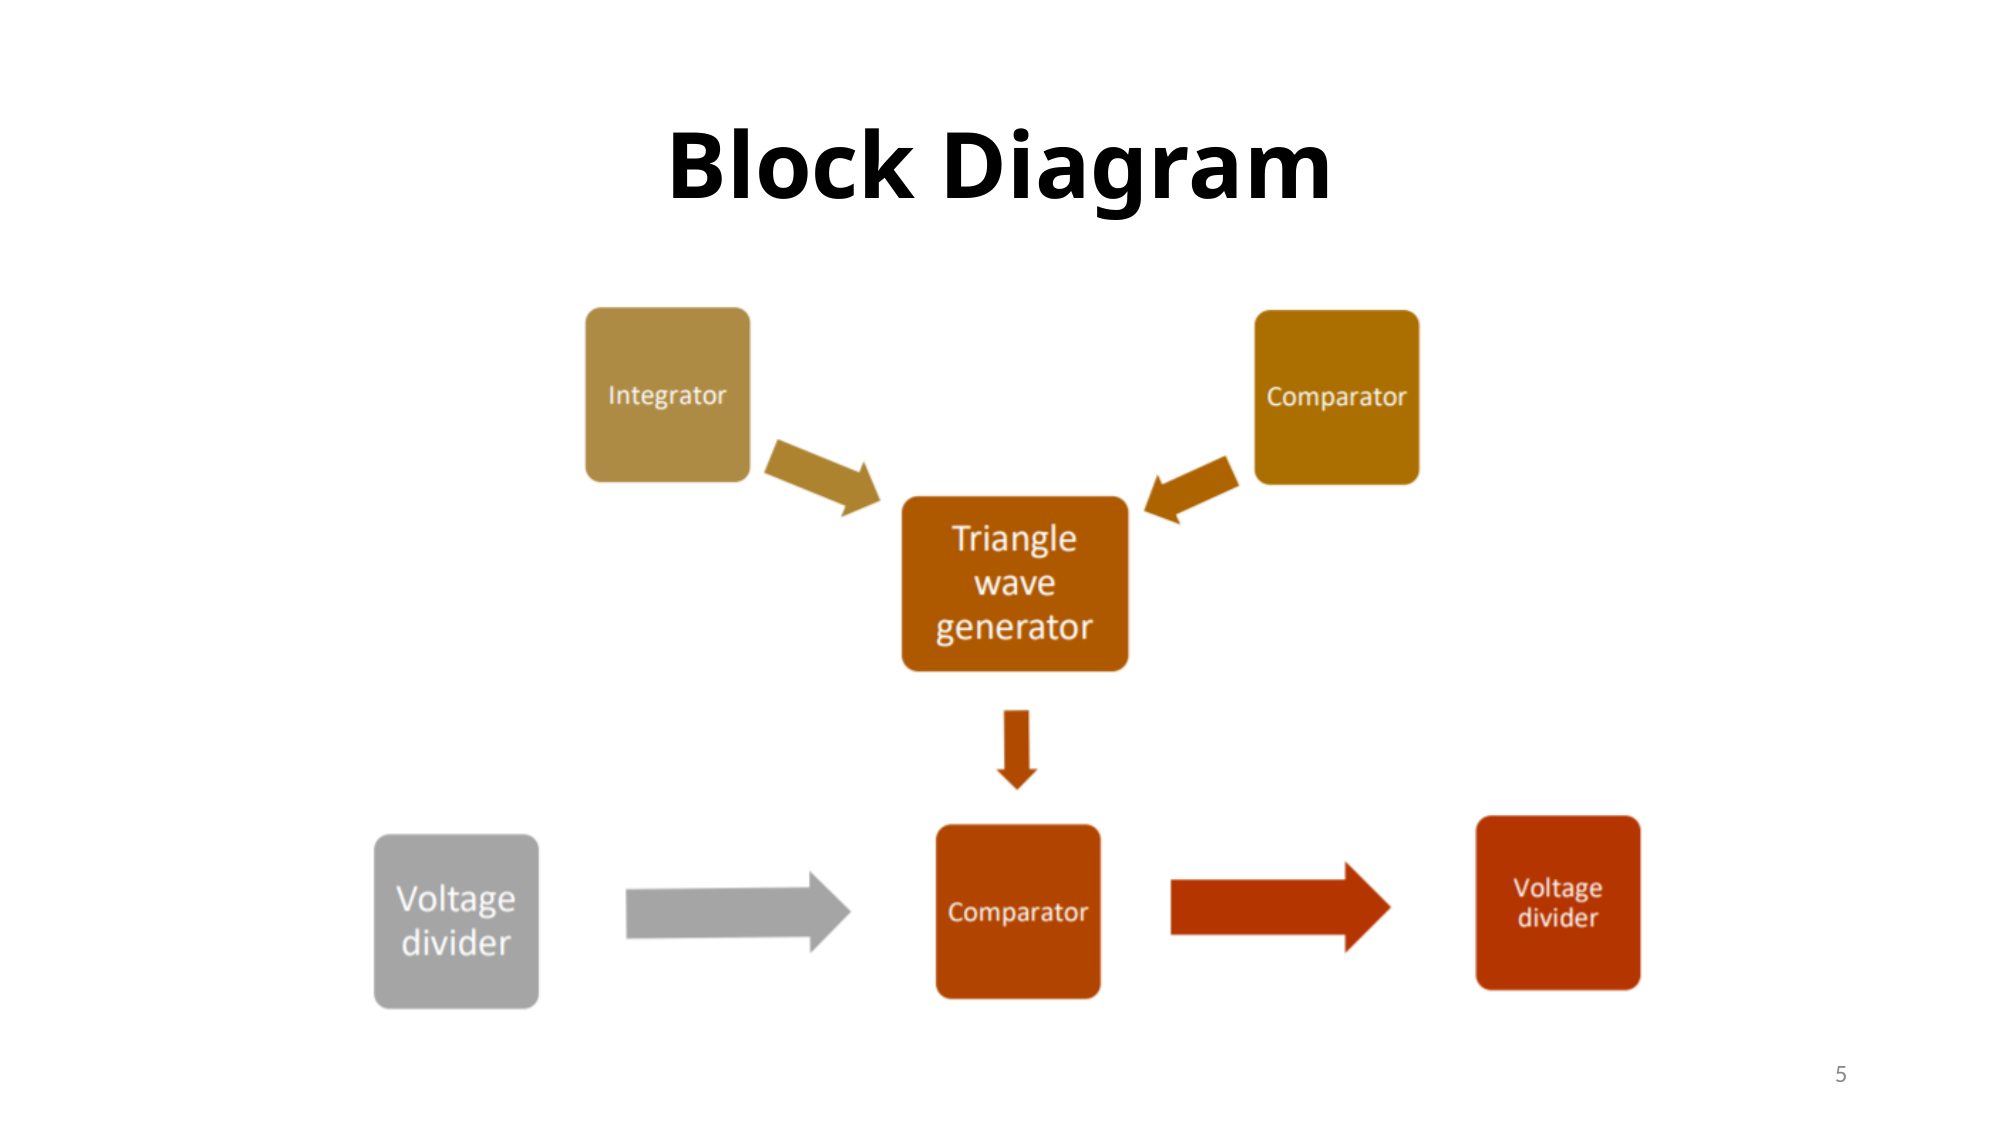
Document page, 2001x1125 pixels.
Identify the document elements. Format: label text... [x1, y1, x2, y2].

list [257, 223, 1697, 1049]
slide_number 5 [1412, 1042, 1863, 1103]
title Block Diagram [137, 59, 1863, 278]
